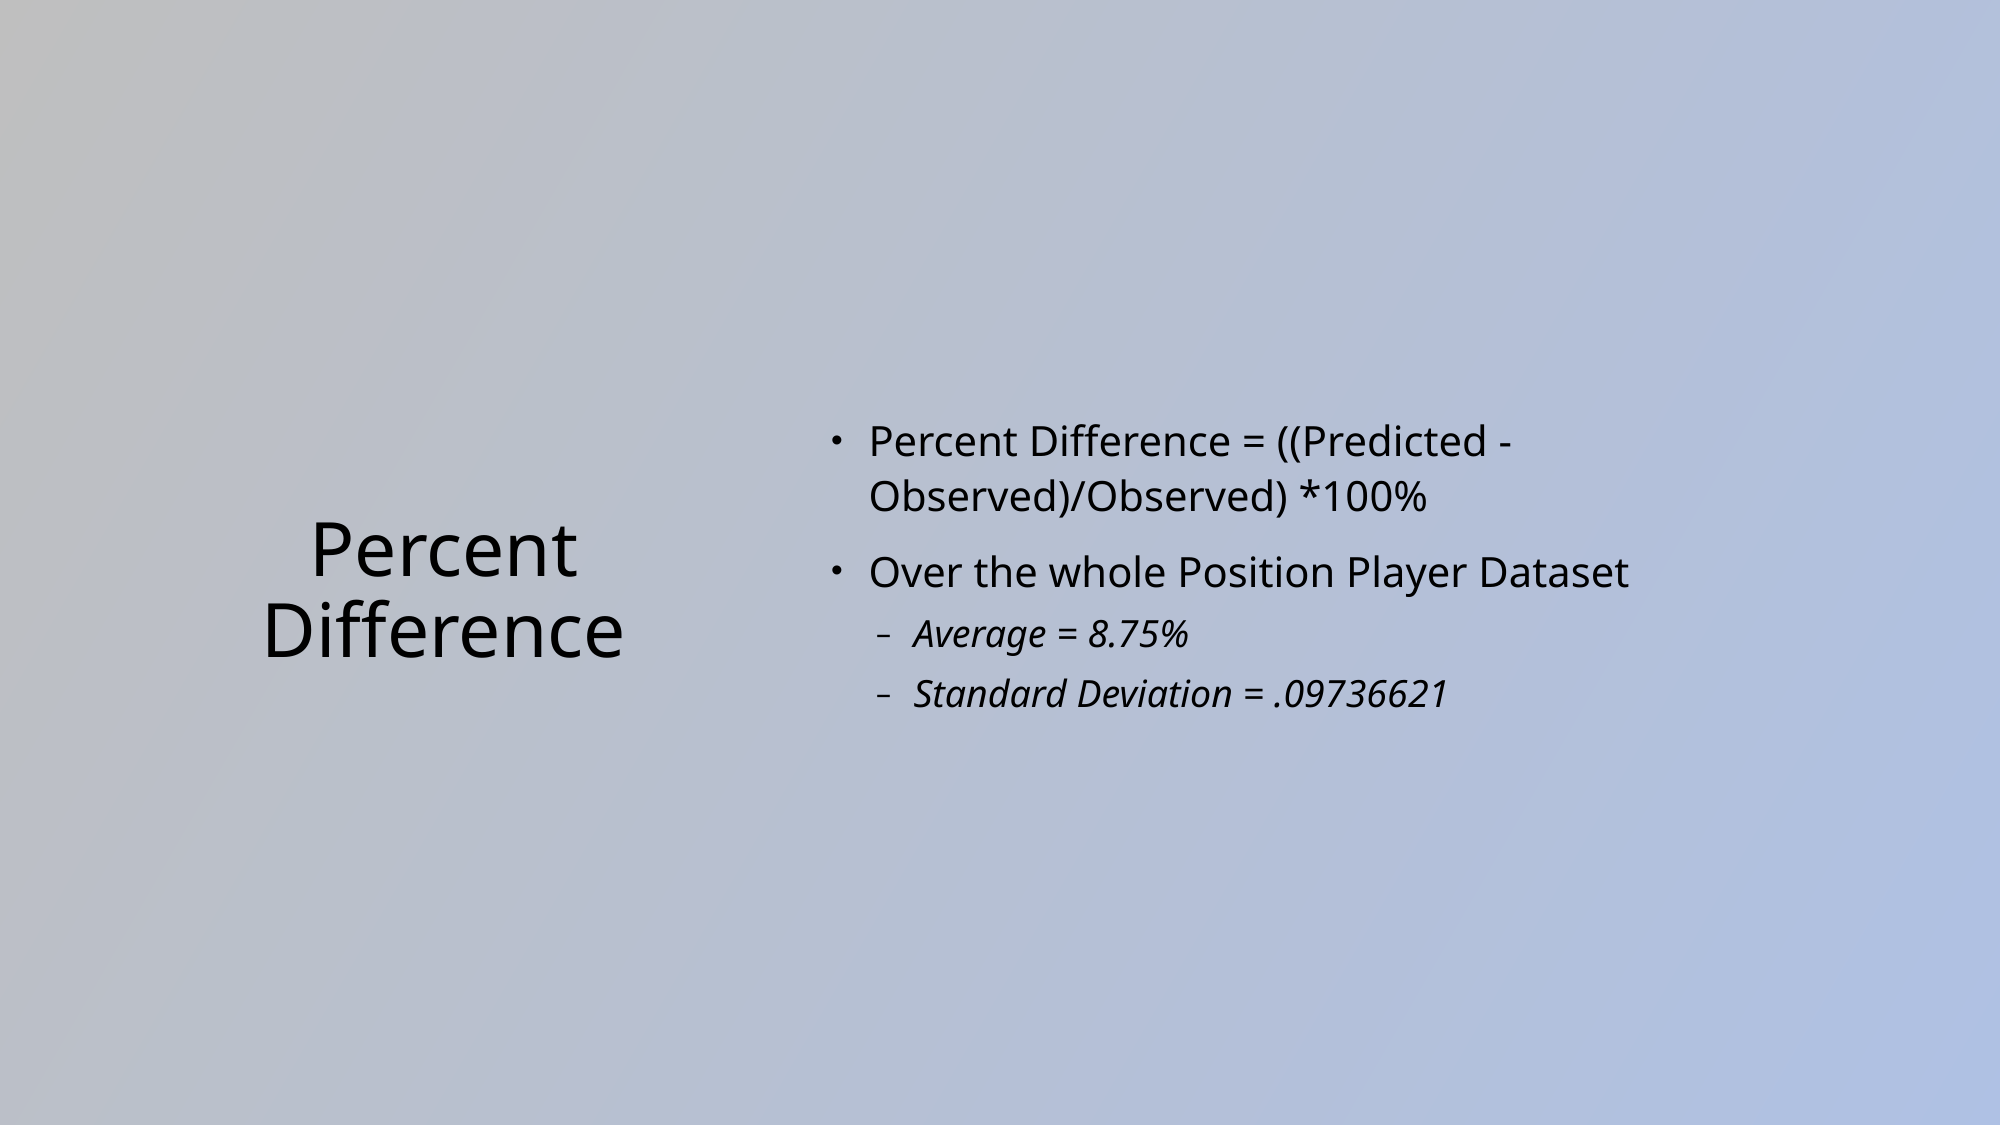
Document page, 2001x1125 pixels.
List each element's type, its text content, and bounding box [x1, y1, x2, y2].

title Percent Difference [193, 391, 695, 796]
list Percent Difference = ((Predicted - Observed)/Observed) *100% Over the whole Position Player Dataset Average = 8.75% Standard Deviation = .09736621 [816, 137, 1924, 988]
